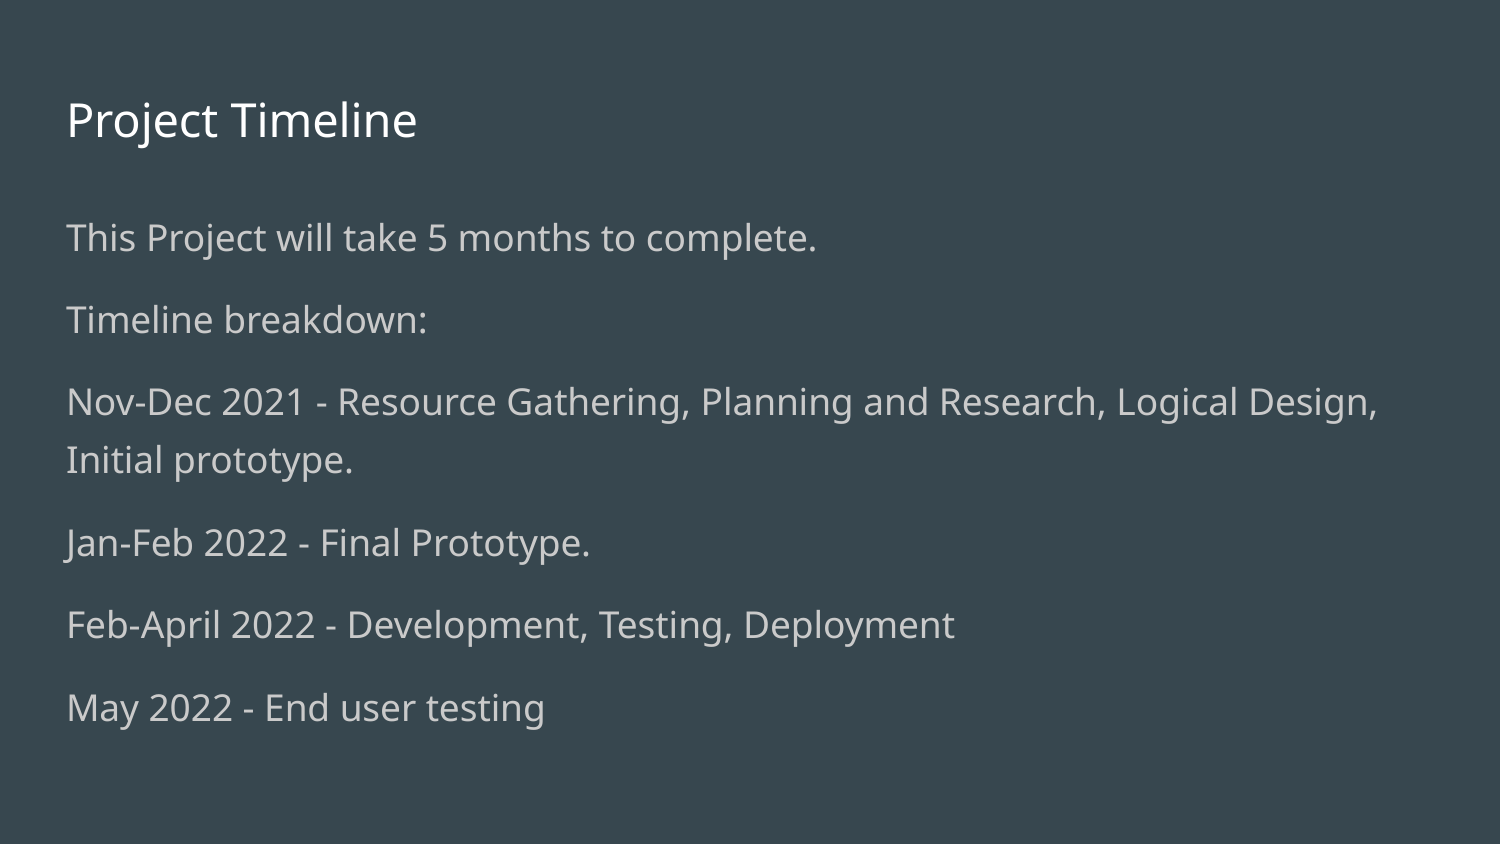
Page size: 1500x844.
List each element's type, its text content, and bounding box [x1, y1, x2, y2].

title Project Timeline [51, 72, 1449, 167]
list This Project will take 5 months to complete. Timeline breakdown: Nov-Dec 2021 - Resource Gathering, Planning and Research, Logical Design, Initial prototype. Jan-Feb 2022 - Final Prototype. Feb-April 2022 - Development, Testing, Deployment May 2022 - End user testing [51, 189, 1449, 750]
